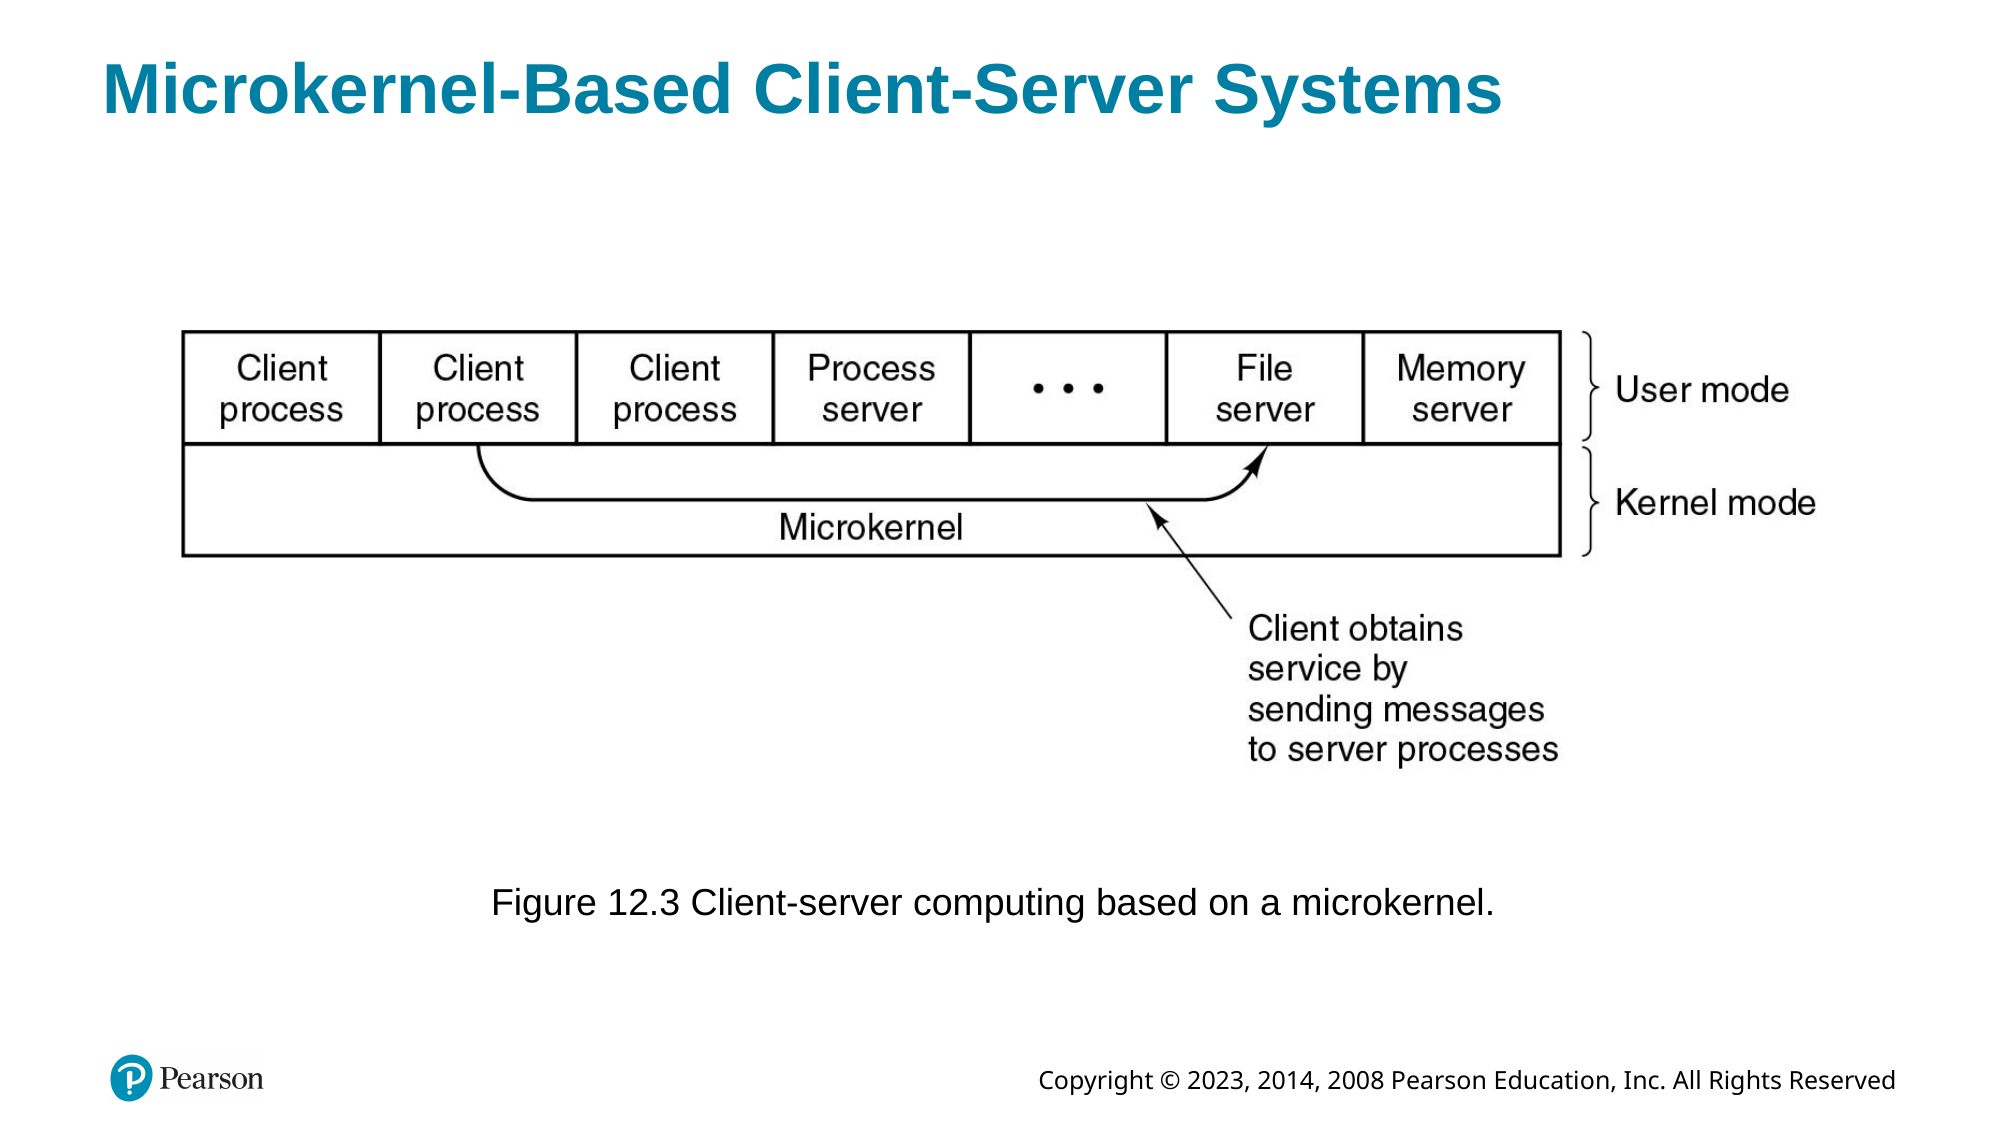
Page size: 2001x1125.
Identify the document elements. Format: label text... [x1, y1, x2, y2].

picture [109, 1053, 265, 1103]
picture [174, 328, 1826, 773]
list Figure 12.3 Client-server computing based on a microkernel. [491, 783, 1510, 1125]
title Microkernel-Based Client-Server Systems [102, 0, 1899, 182]
